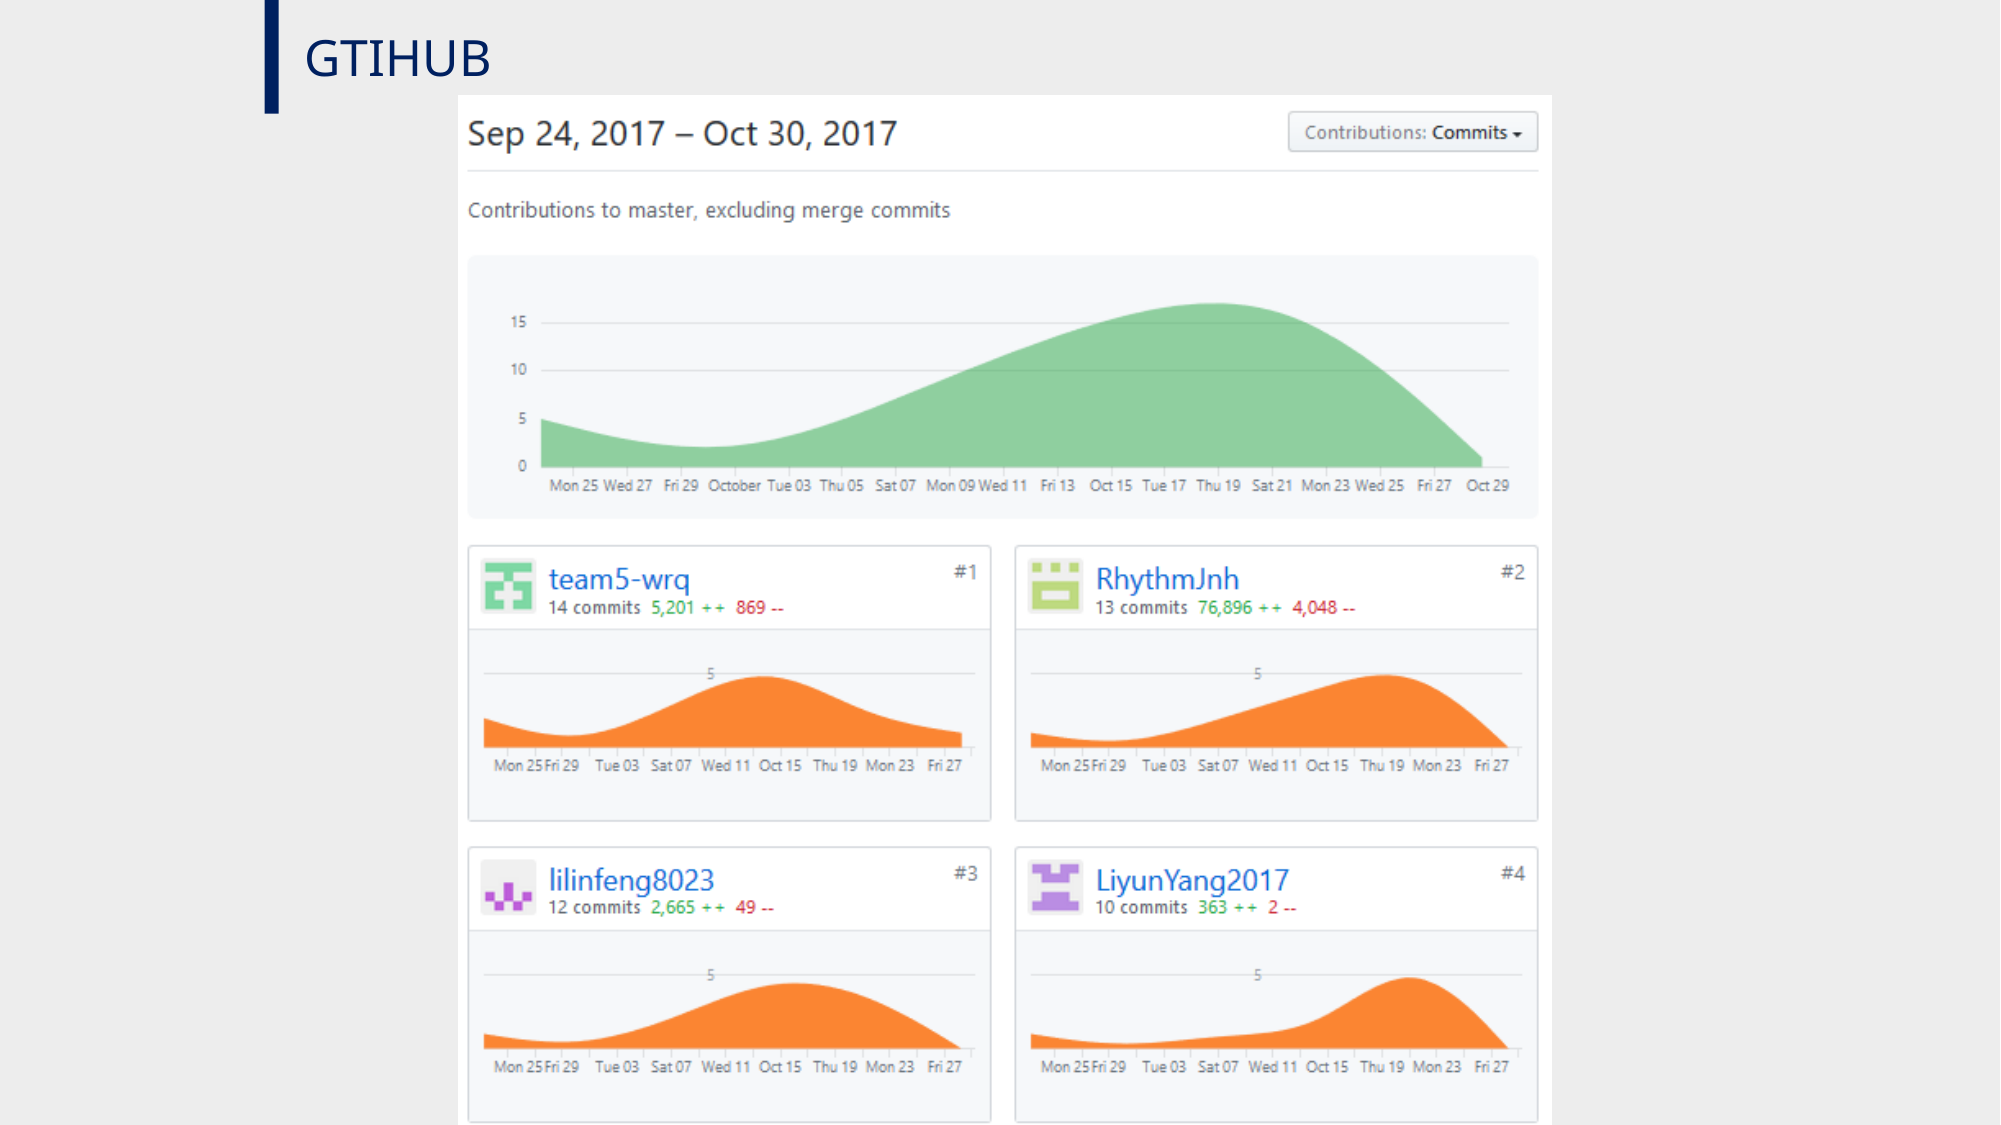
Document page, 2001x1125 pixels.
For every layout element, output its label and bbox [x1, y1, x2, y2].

picture [458, 95, 1552, 1125]
text_box [264, 0, 1086, 114]
